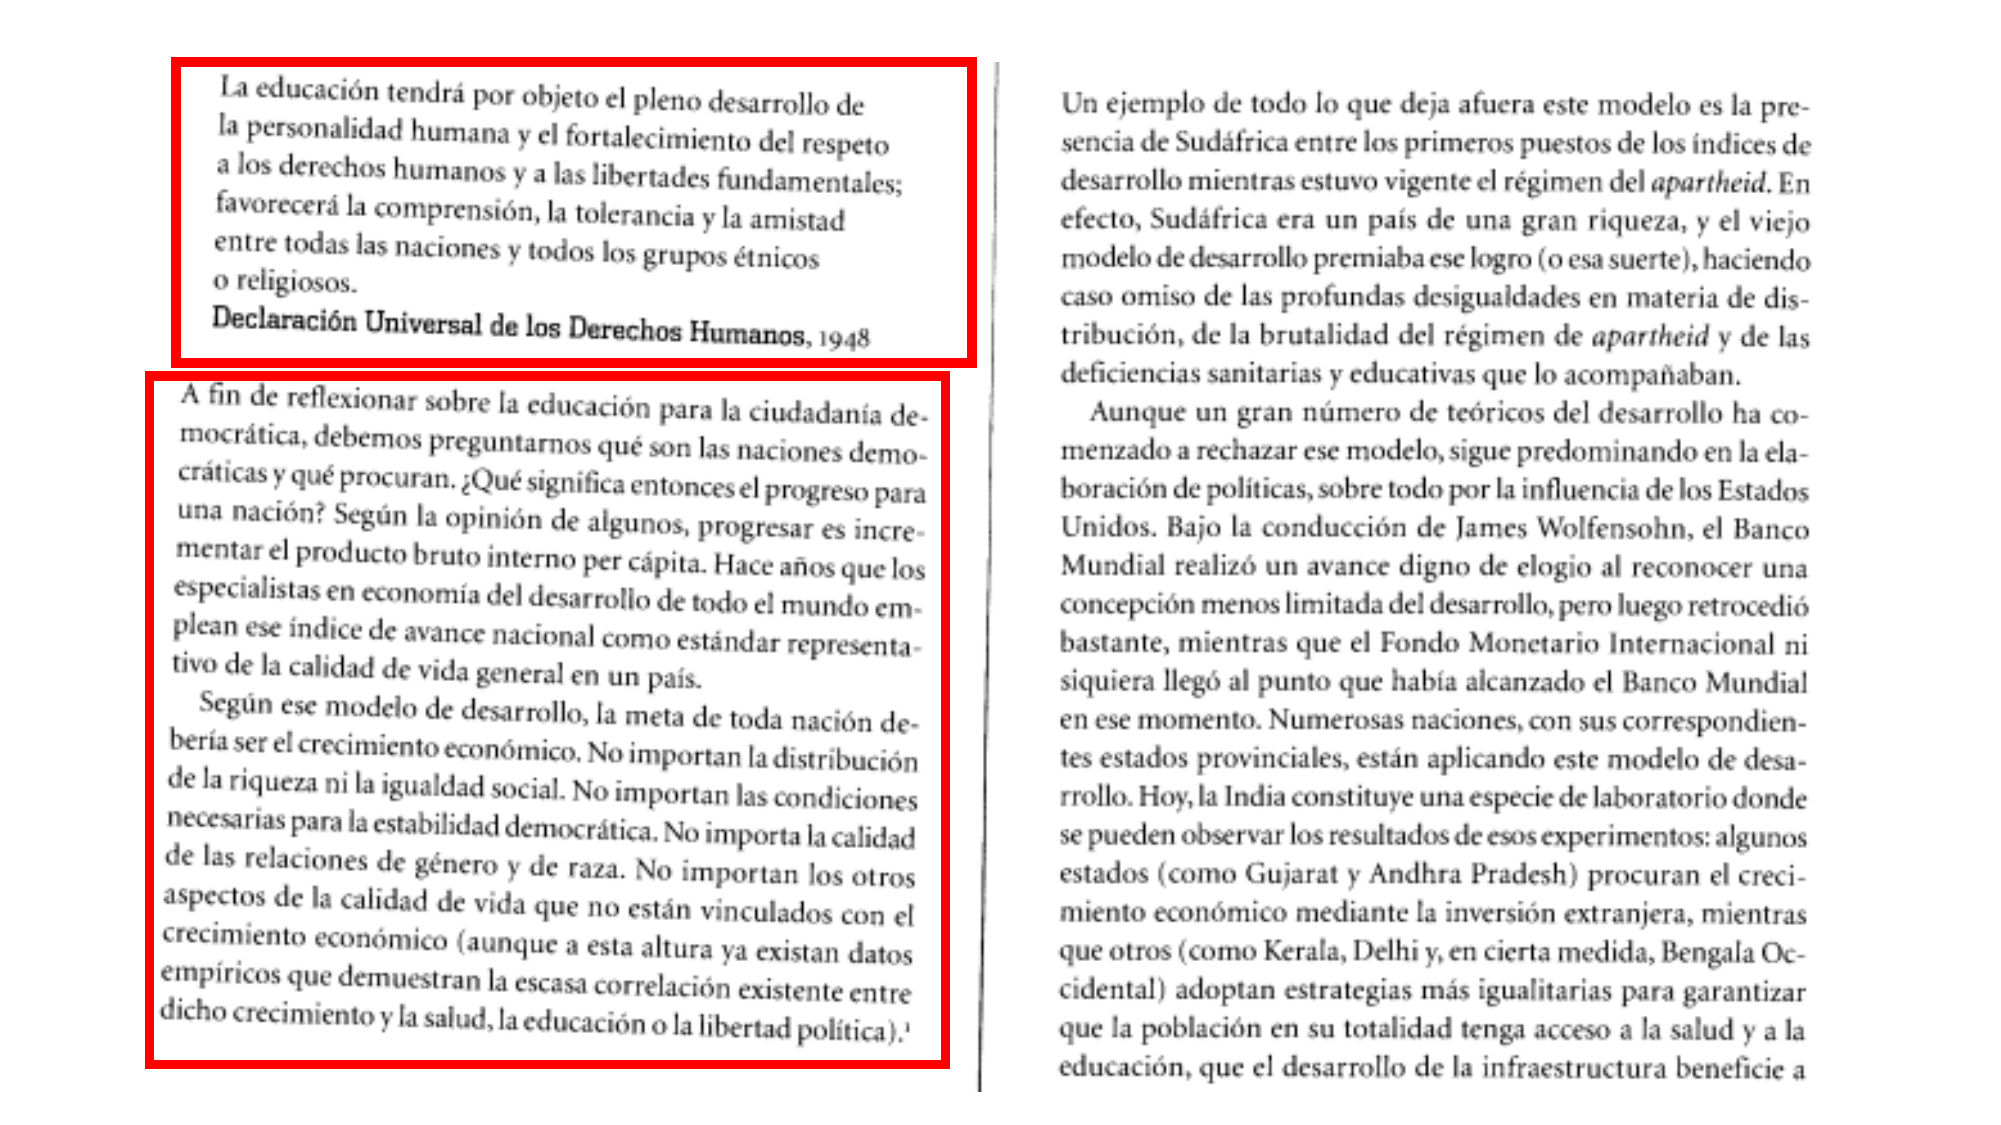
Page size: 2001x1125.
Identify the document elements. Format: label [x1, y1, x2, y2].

picture [121, 61, 1848, 1093]
